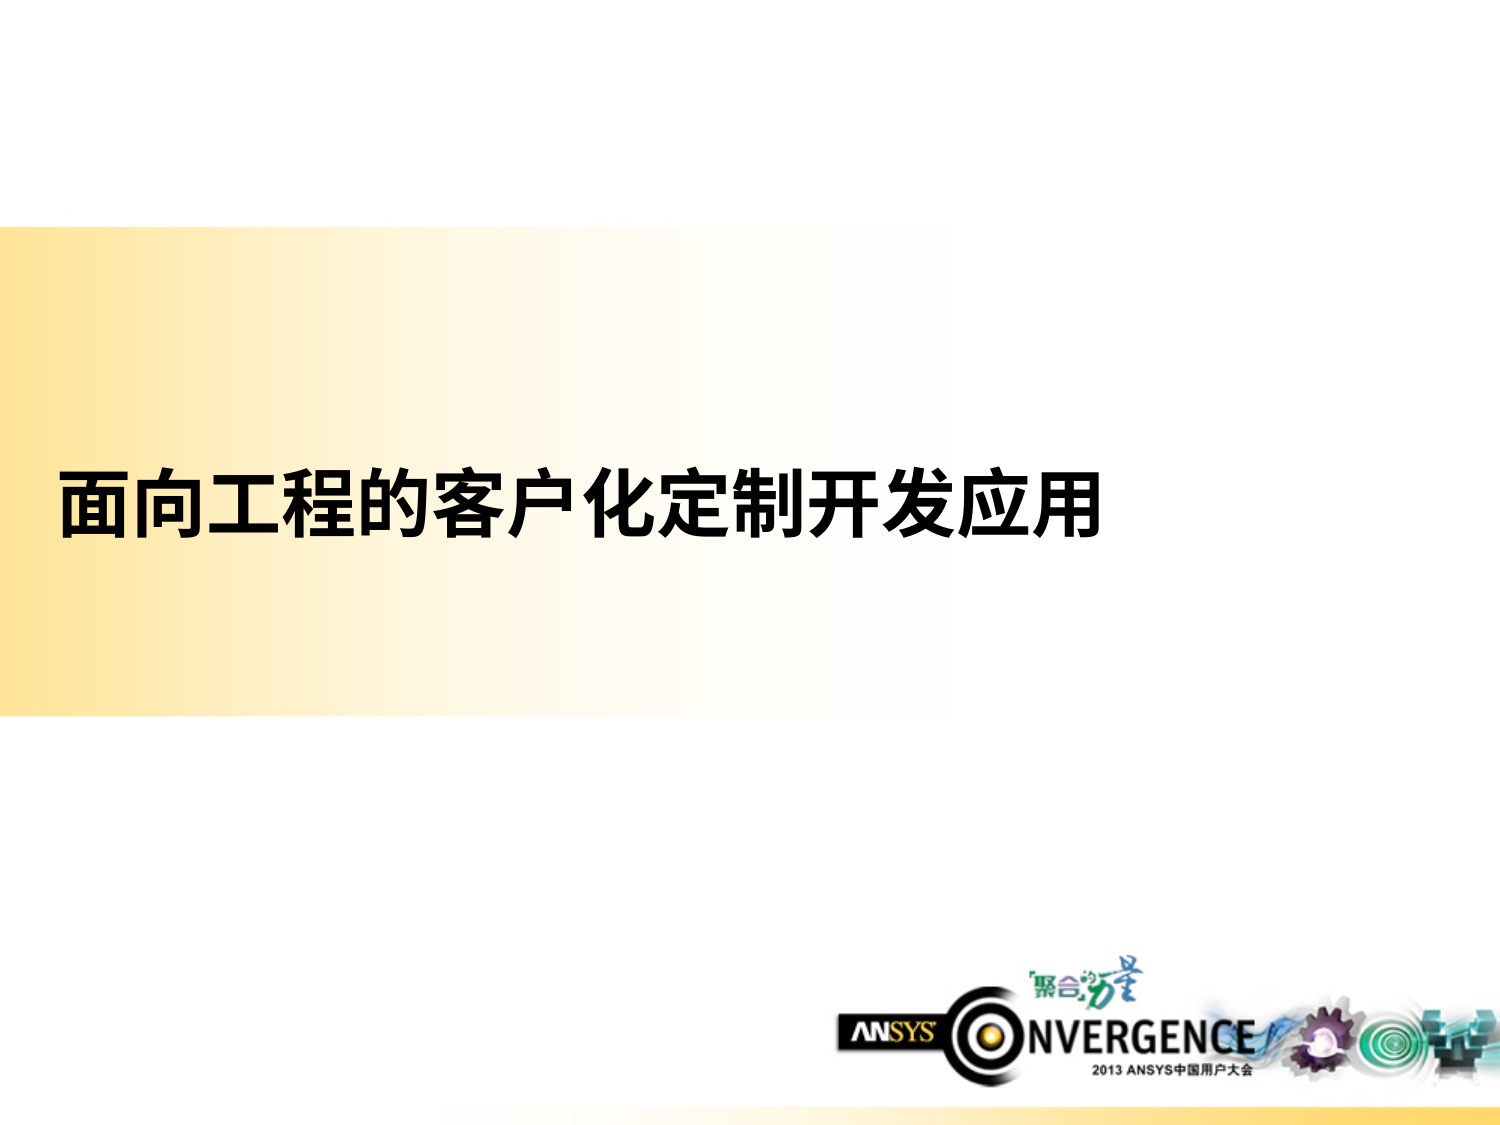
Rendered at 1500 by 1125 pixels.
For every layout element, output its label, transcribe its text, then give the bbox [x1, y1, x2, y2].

text_box 面向工程的客户化定制开发应用 [41, 314, 1270, 555]
picture [0, 0, 1500, 1125]
